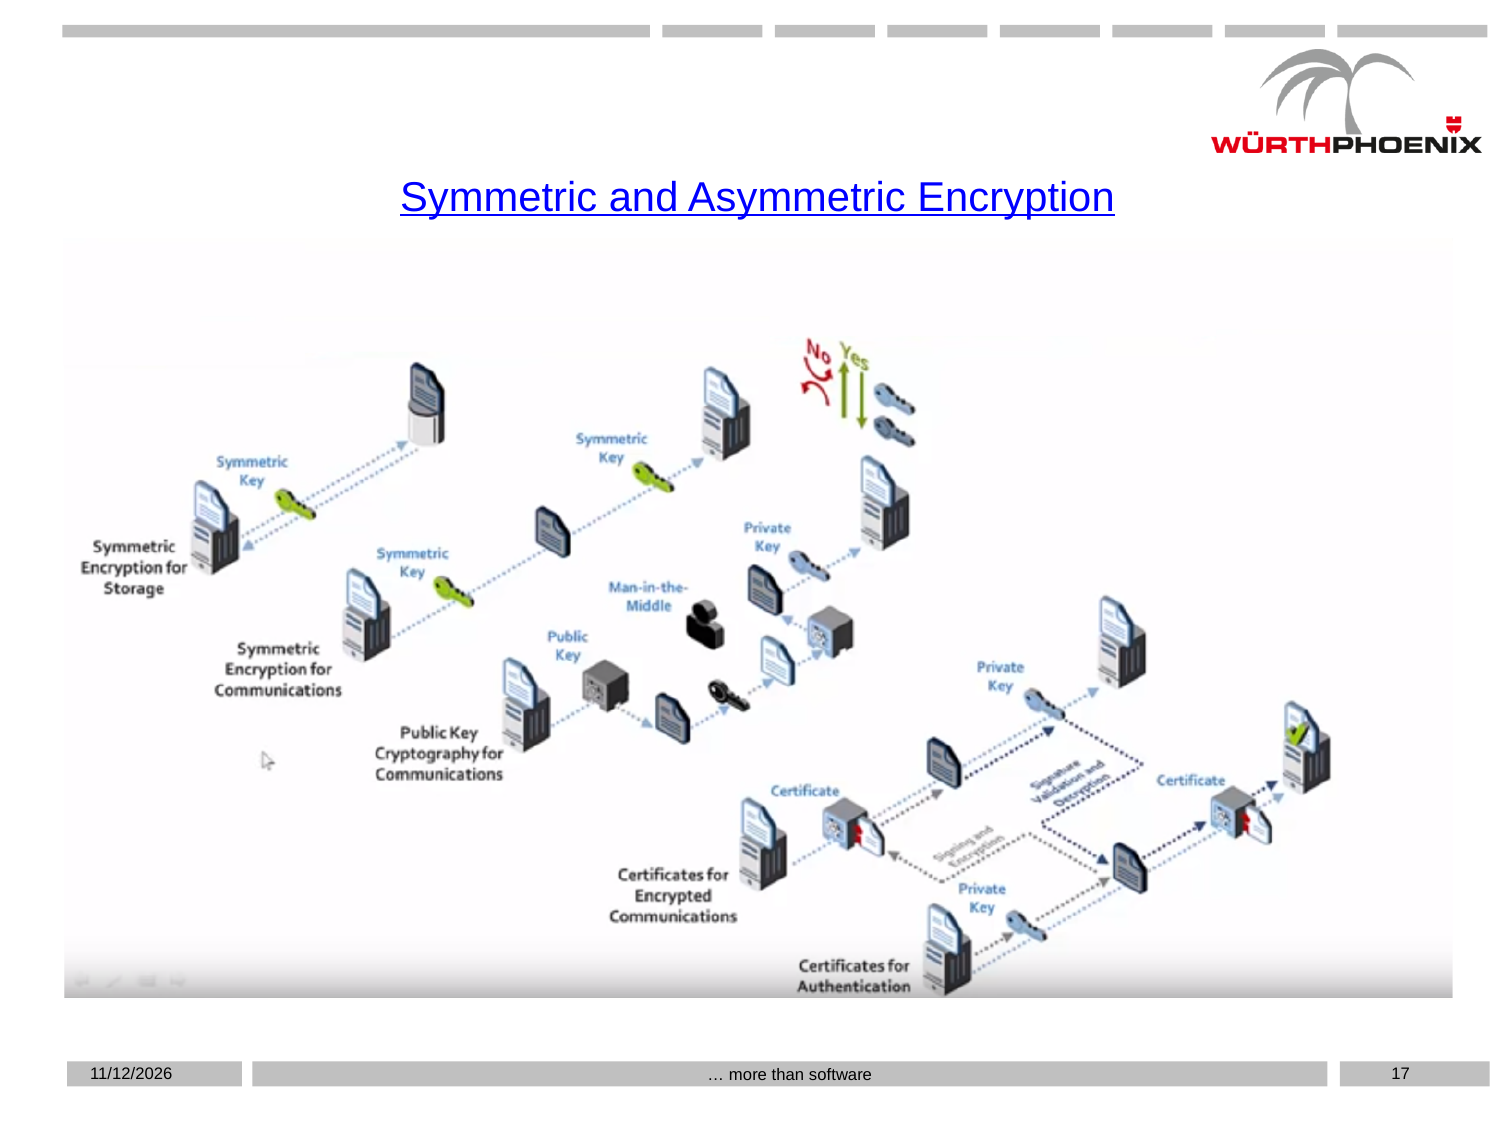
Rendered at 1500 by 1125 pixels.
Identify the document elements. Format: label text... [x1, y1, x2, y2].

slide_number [75, 1042, 425, 1103]
subtitle Symmetric and Asymmetric Encryption [232, 162, 1283, 235]
picture [1211, 49, 1482, 153]
slide_number 17 [1074, 1042, 1425, 1103]
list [62, 237, 1454, 1001]
